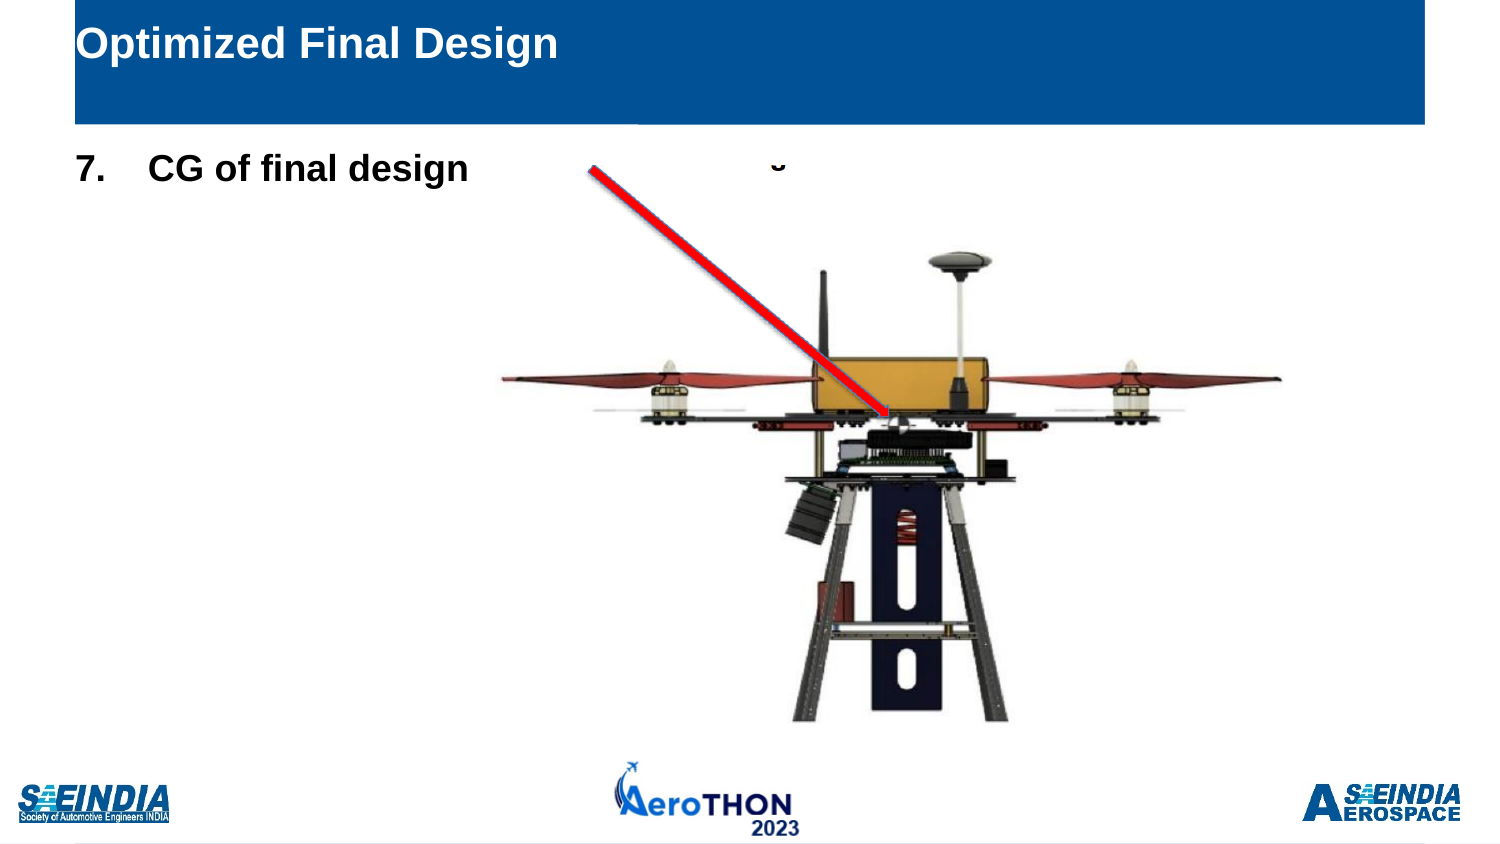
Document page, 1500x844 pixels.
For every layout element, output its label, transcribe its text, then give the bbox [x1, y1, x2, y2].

title Optimized Final Design [75, 15, 1425, 98]
picture [1302, 782, 1460, 821]
picture [18, 782, 169, 823]
list 7. CG of final design [75, 143, 1425, 227]
picture [599, 748, 807, 842]
picture [487, 164, 1318, 734]
